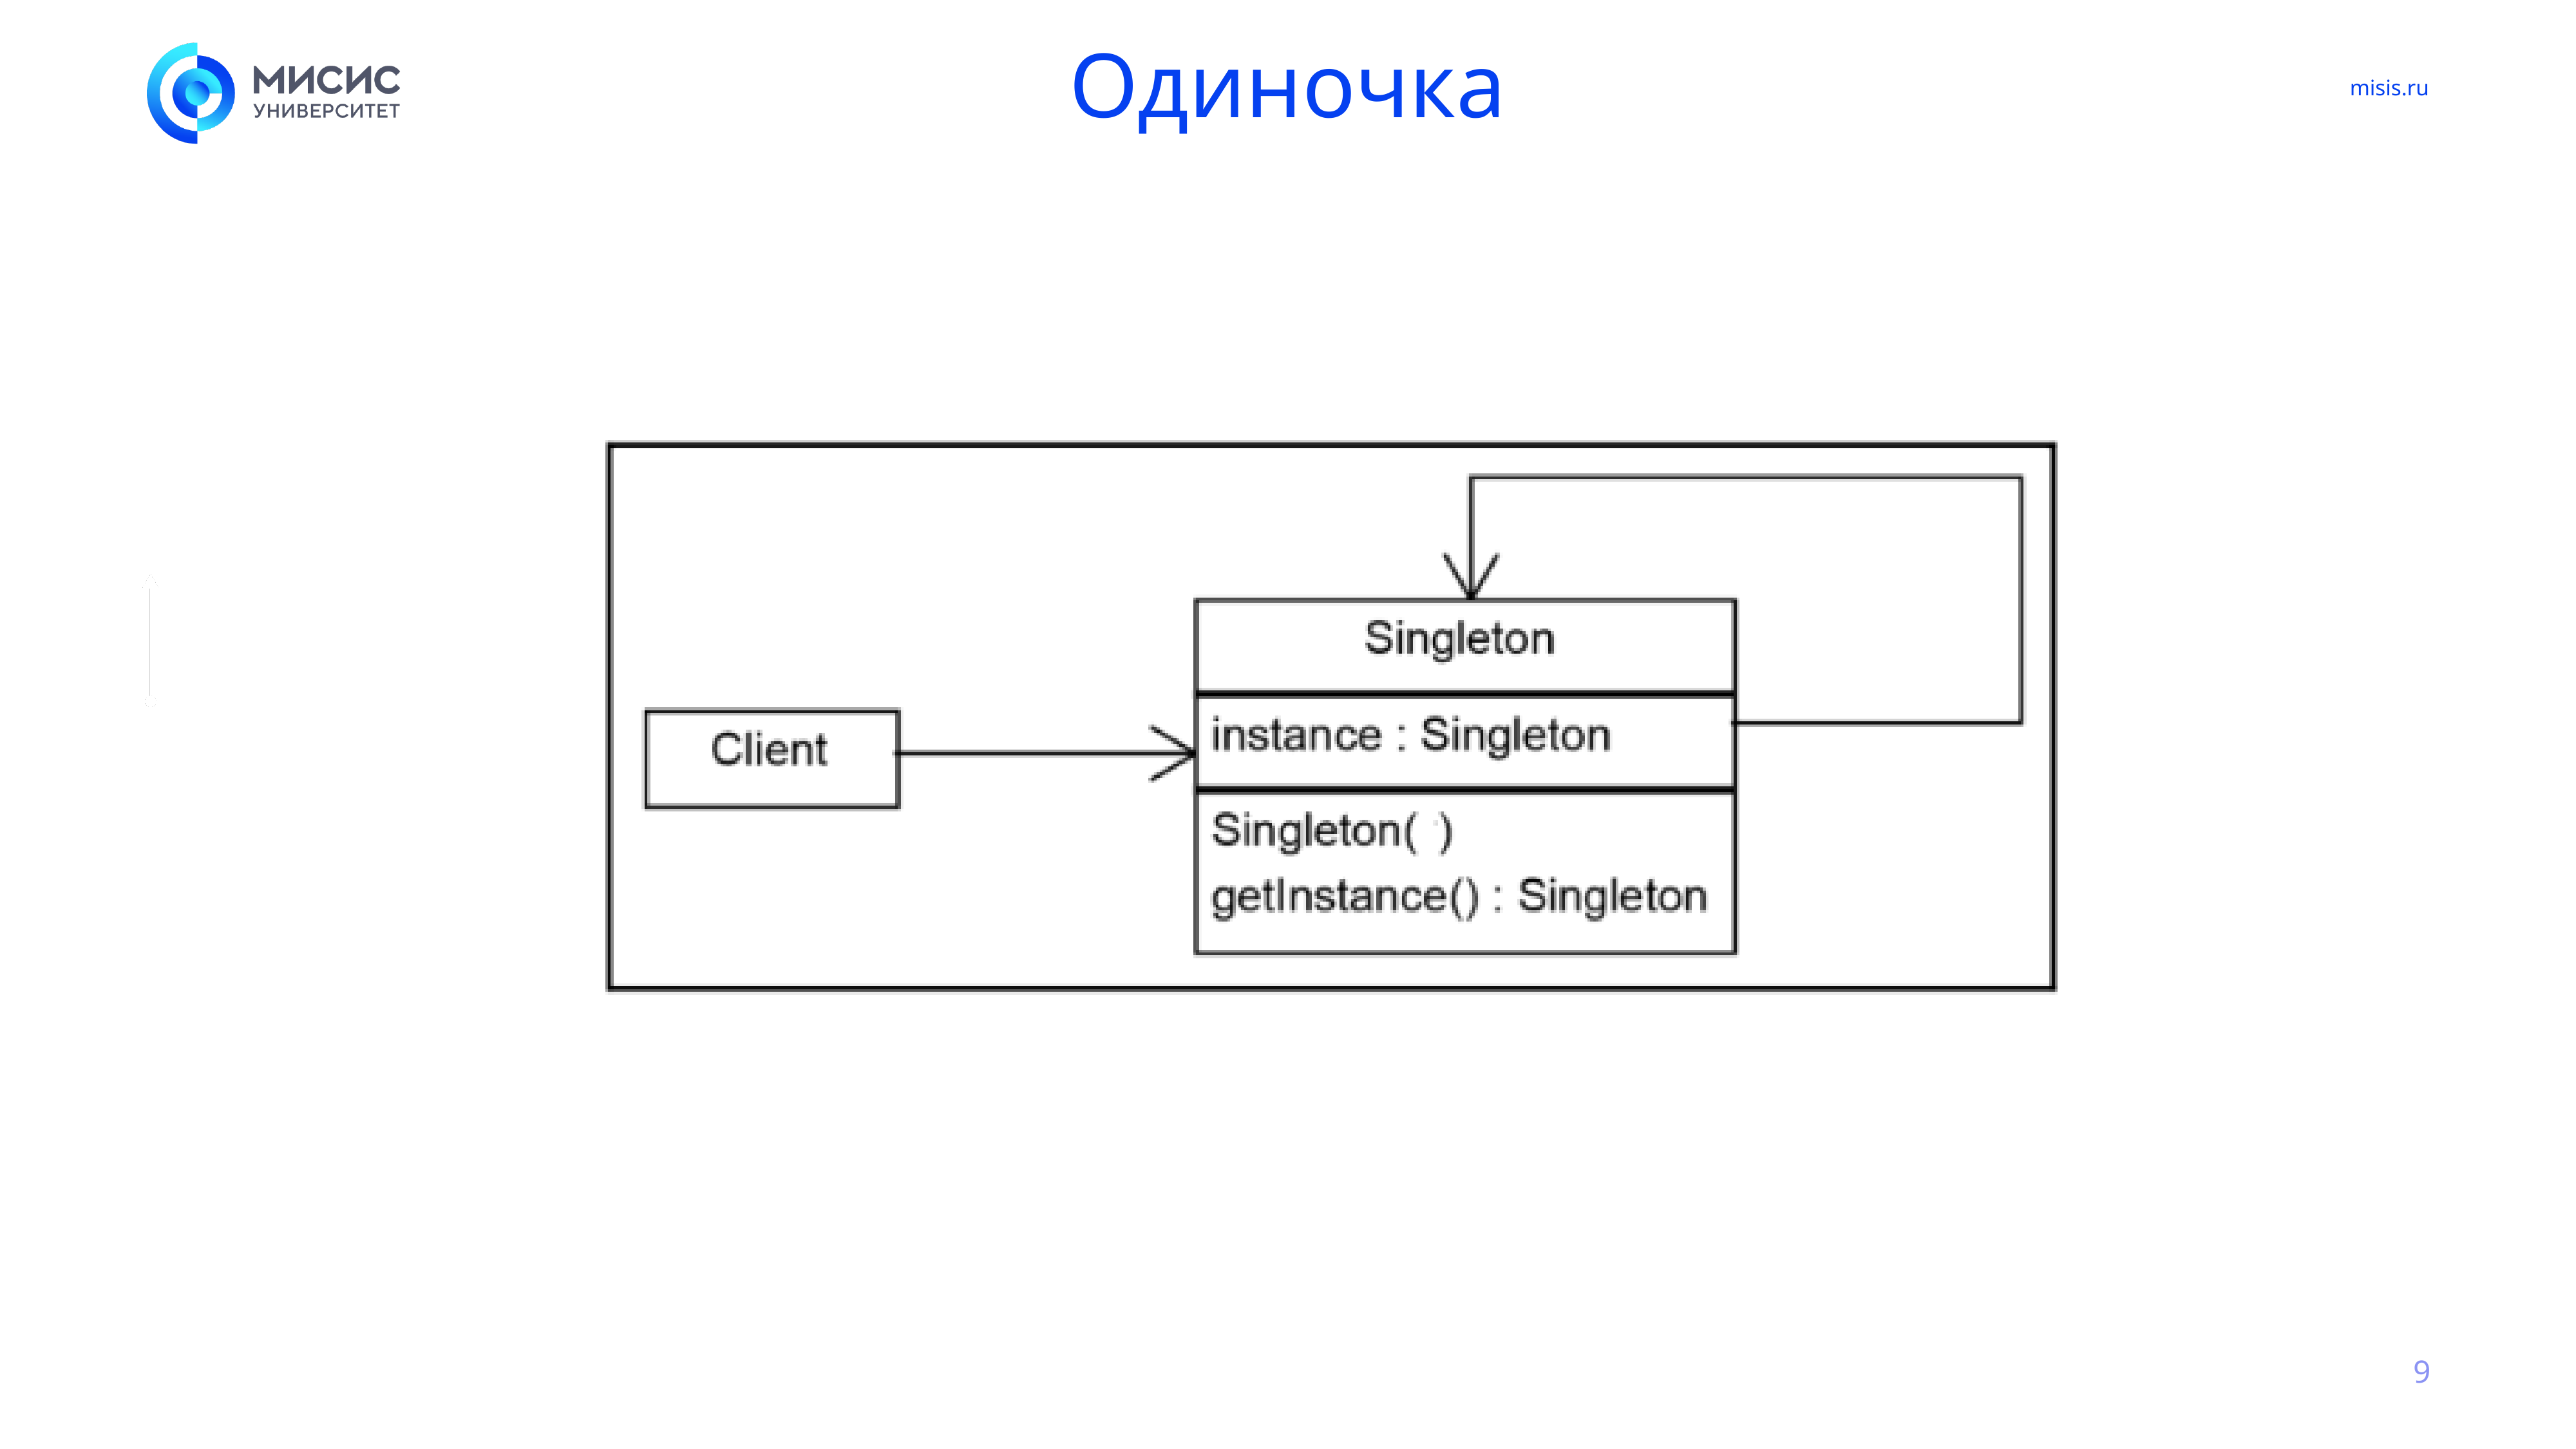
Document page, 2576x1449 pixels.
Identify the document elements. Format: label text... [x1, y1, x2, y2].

picture [324, 409, 2252, 1040]
title Одиночка [892, 40, 1684, 191]
picture [147, 42, 401, 144]
picture [141, 573, 158, 707]
slide_number 9 [2092, 1334, 2441, 1412]
